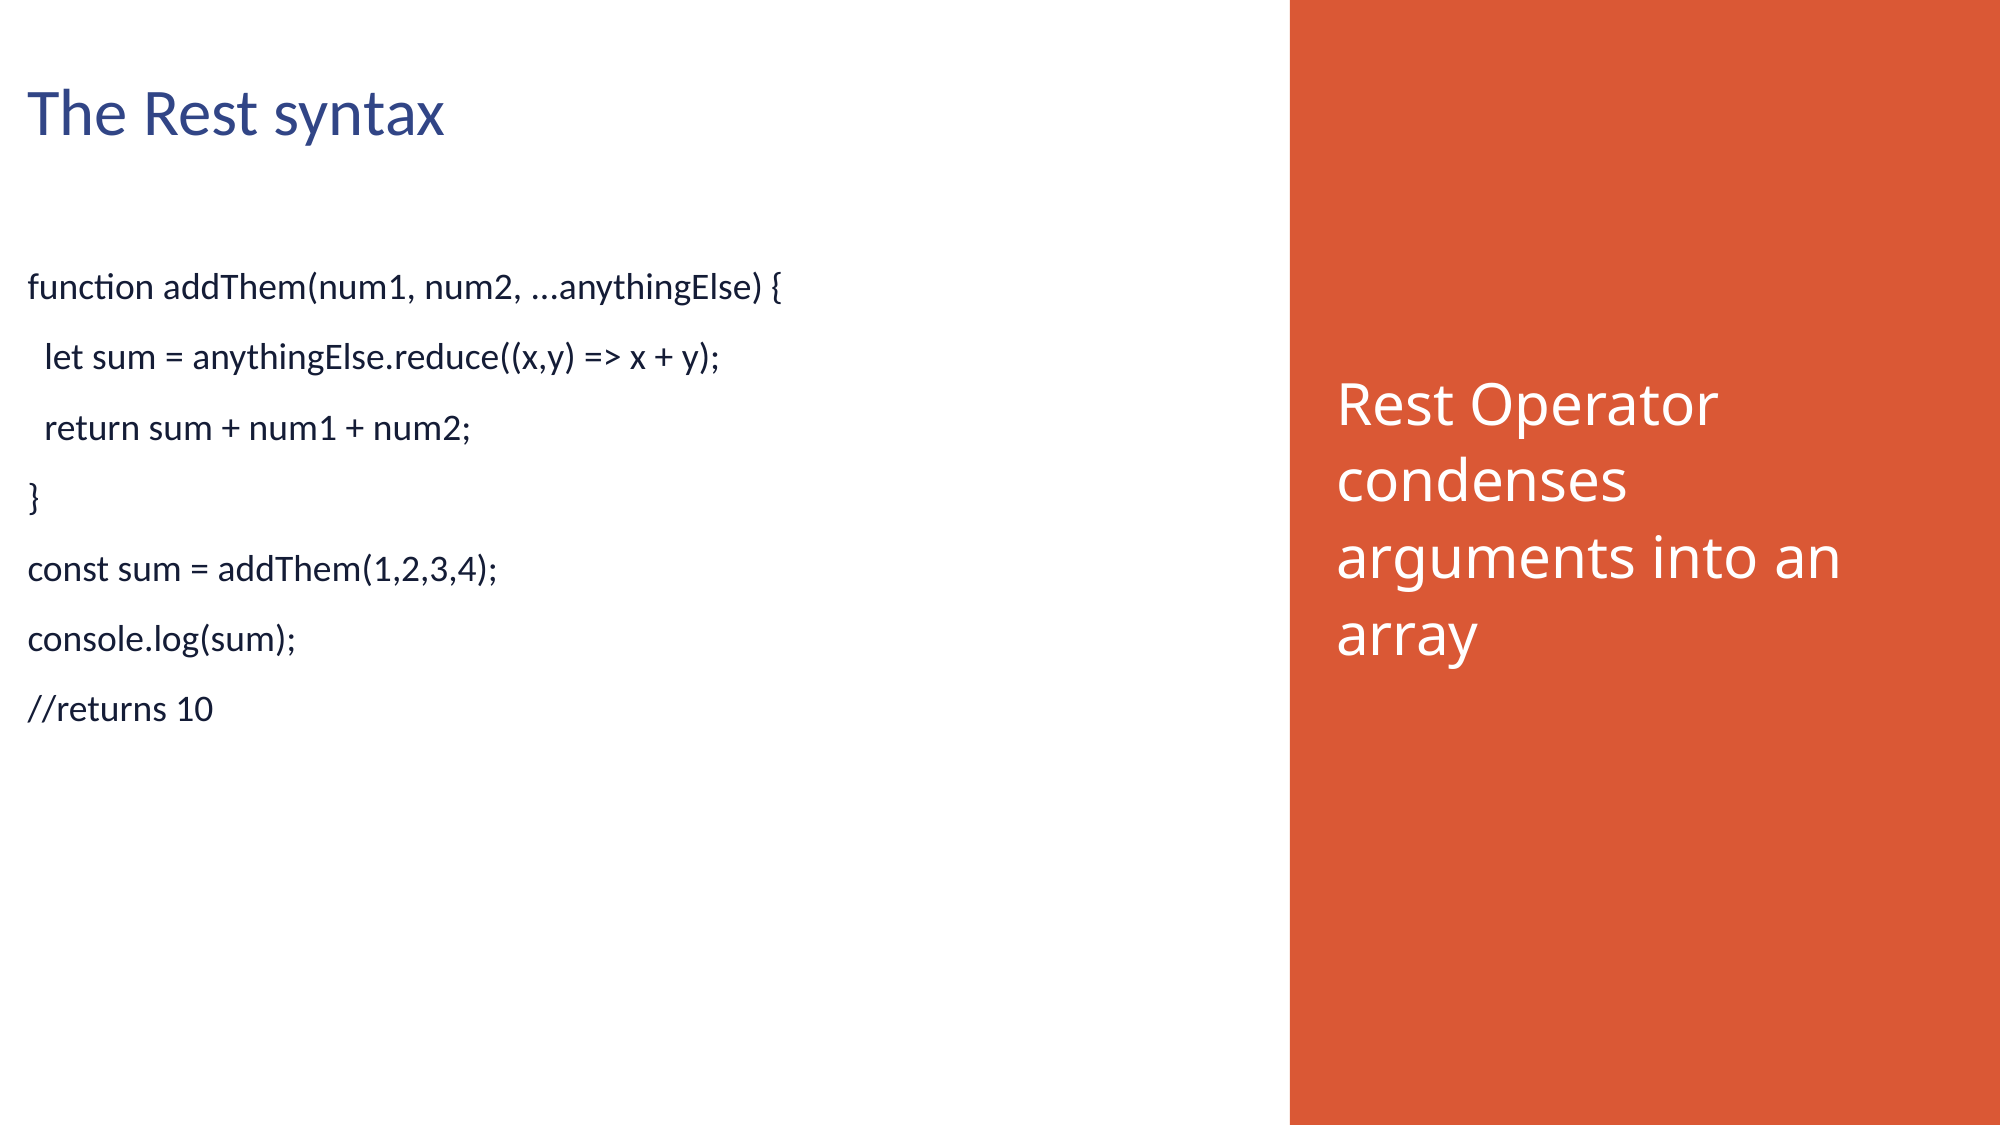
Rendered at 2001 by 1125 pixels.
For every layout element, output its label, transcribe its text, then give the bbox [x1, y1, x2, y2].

list Rest Operator condenses arguments into an array [1336, 341, 1862, 784]
list The Rest syntax [27, 60, 1270, 154]
list function addThem(num1, num2, ...anythingElse) { let sum = anythingElse.reduce((x,y) => x + y); return sum + num1 + num2; } const sum = addThem(1,2,3,4); console.log(sum); //returns 10 [27, 191, 1287, 1007]
